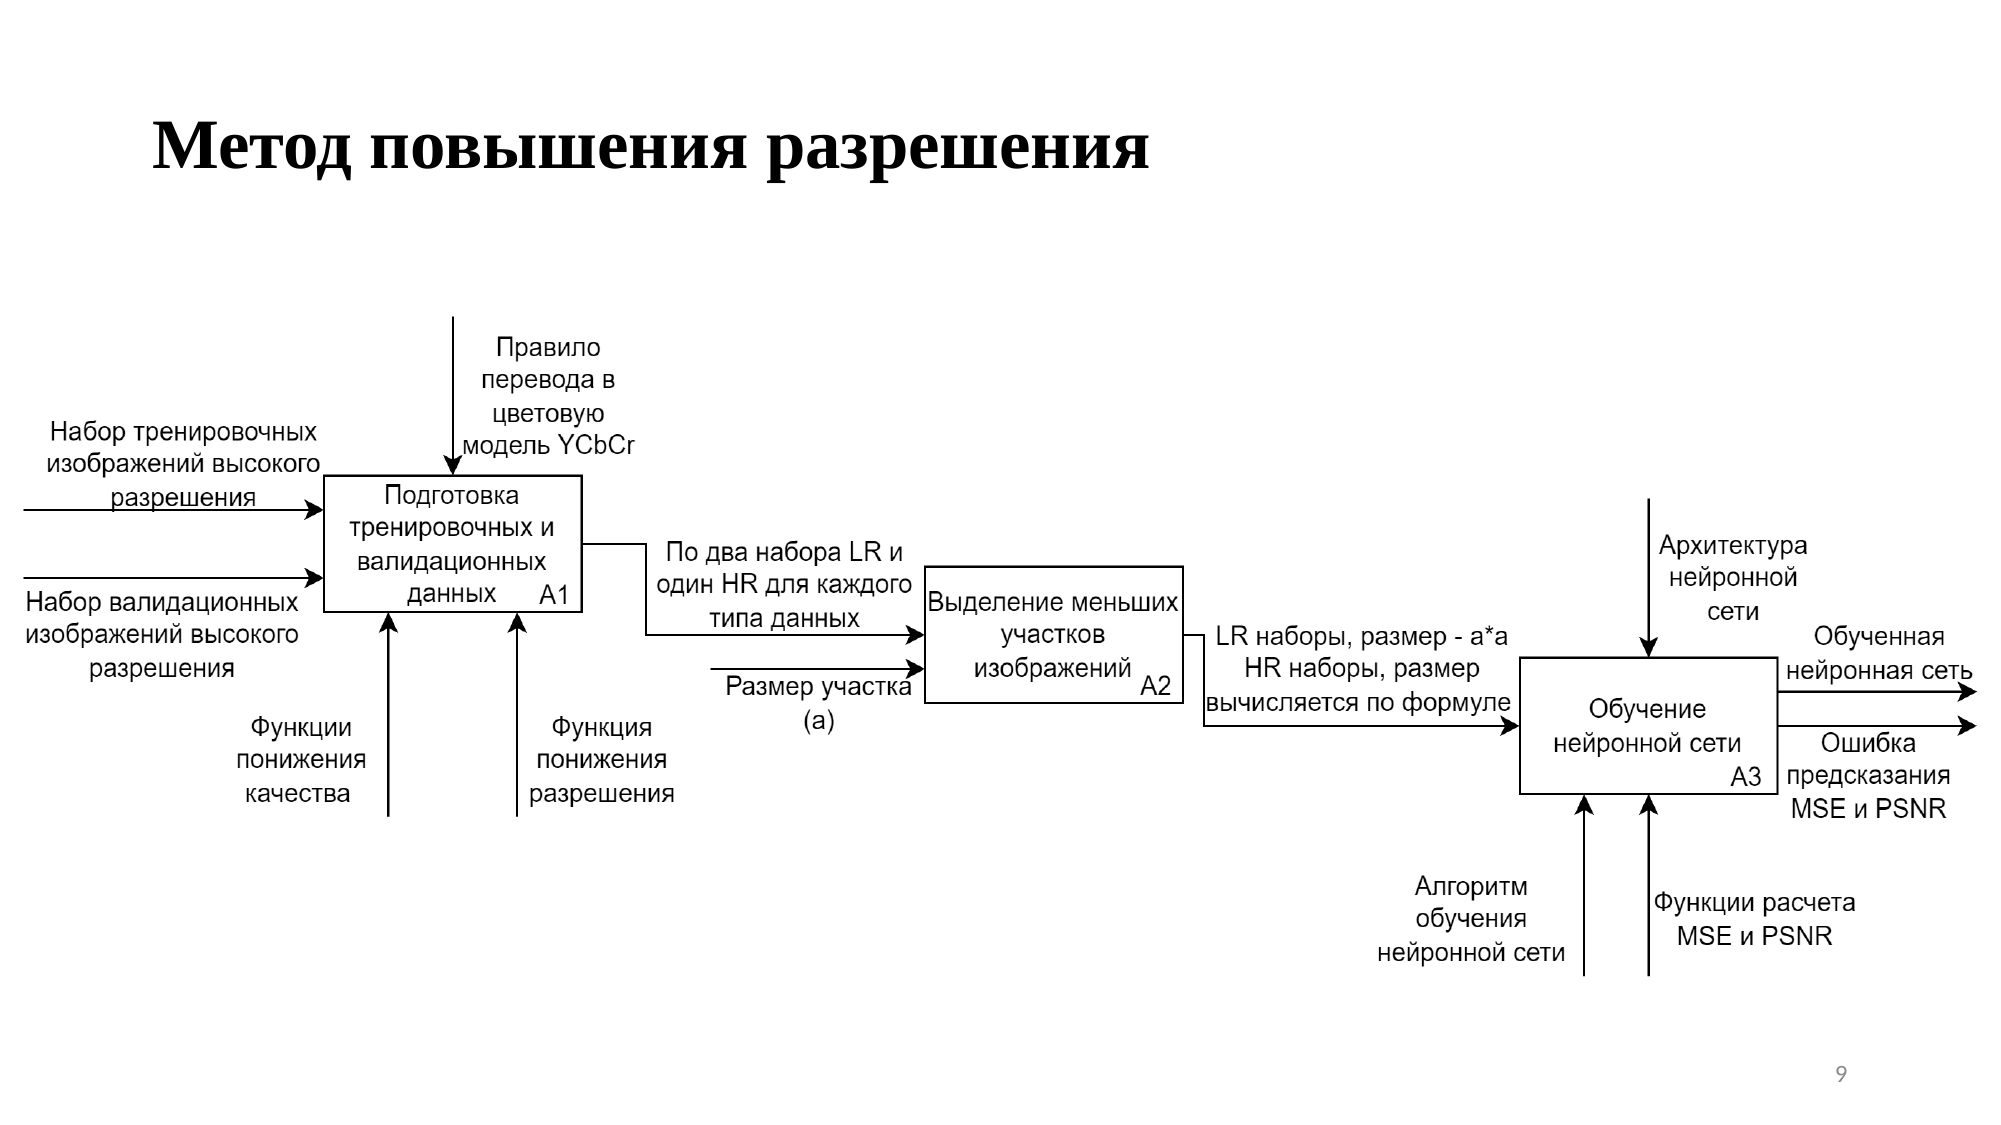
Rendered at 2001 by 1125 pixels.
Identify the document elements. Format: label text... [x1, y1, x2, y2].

picture [7, 299, 1995, 995]
slide_number 9 [1412, 1042, 1863, 1103]
title Метод повышения разрешения [137, 36, 1863, 255]
